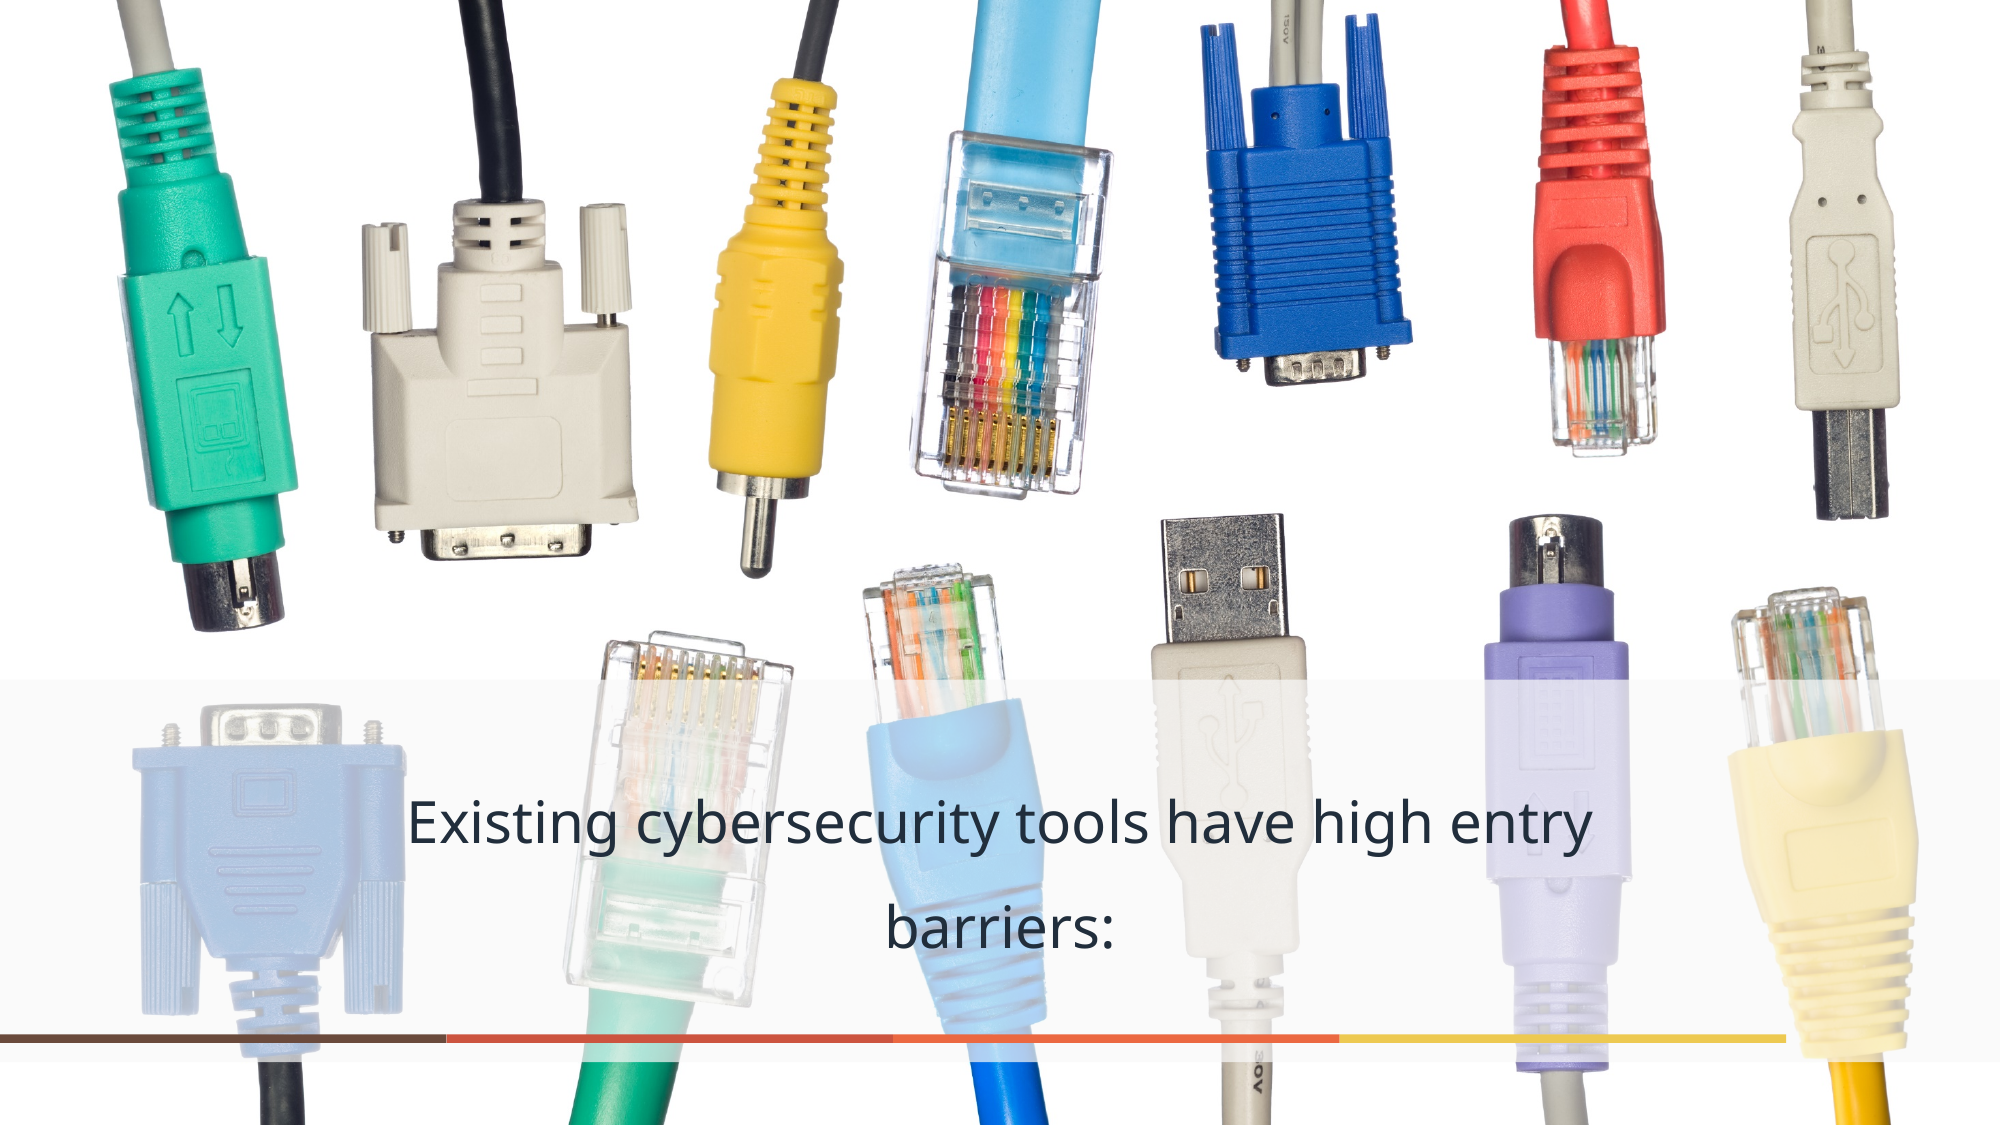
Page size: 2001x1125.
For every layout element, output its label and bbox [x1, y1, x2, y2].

text_box [0, 1034, 1787, 1044]
picture [0, 0, 2000, 1125]
text_box [244, 635, 1756, 941]
